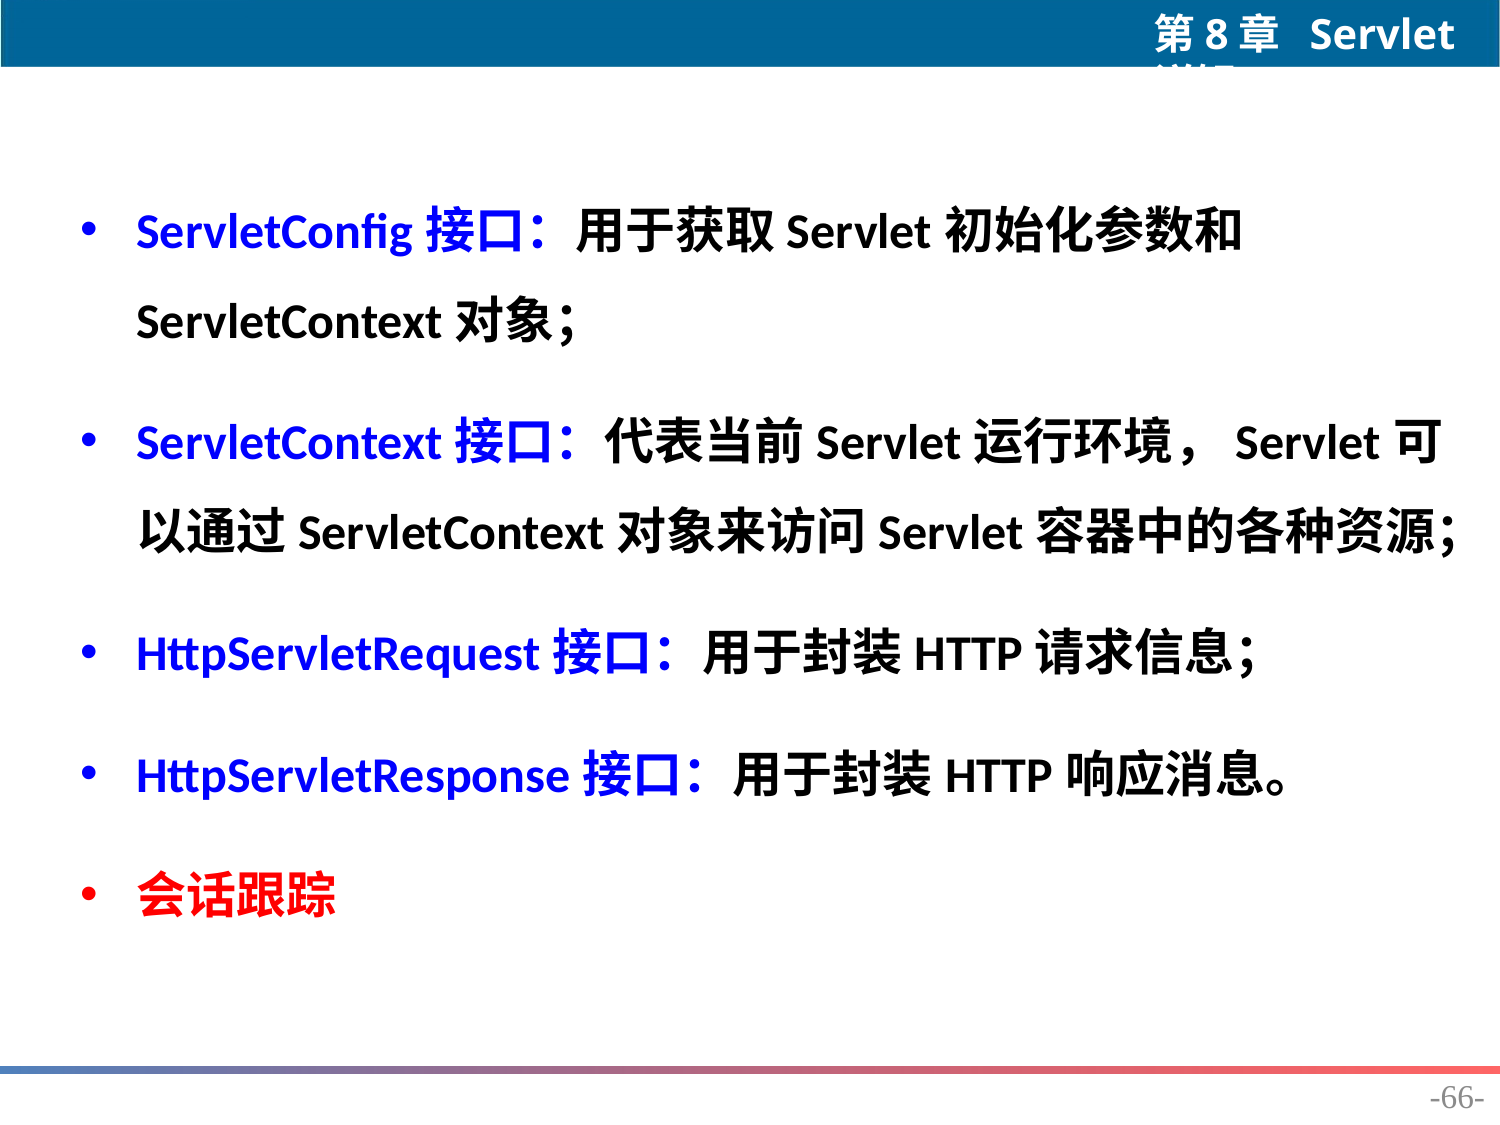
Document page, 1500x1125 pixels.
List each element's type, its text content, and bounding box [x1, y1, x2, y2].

picture [1496, 0, 1500, 67]
slide_number -66- [1149, 1065, 1500, 1125]
list ServletConfig接口：用于获取Servlet初始化参数和ServletContext对象； ServletContext接口：代表当前Servlet运行环境，Servlet可以通过ServletContext对象来访问Servlet容器中的各种资源； HttpServletRequest接口：用于封装HTTP请求信息； HttpServletResponse接口：用于封装HTTP响应消息。 会话跟踪 [64, 160, 1471, 1035]
